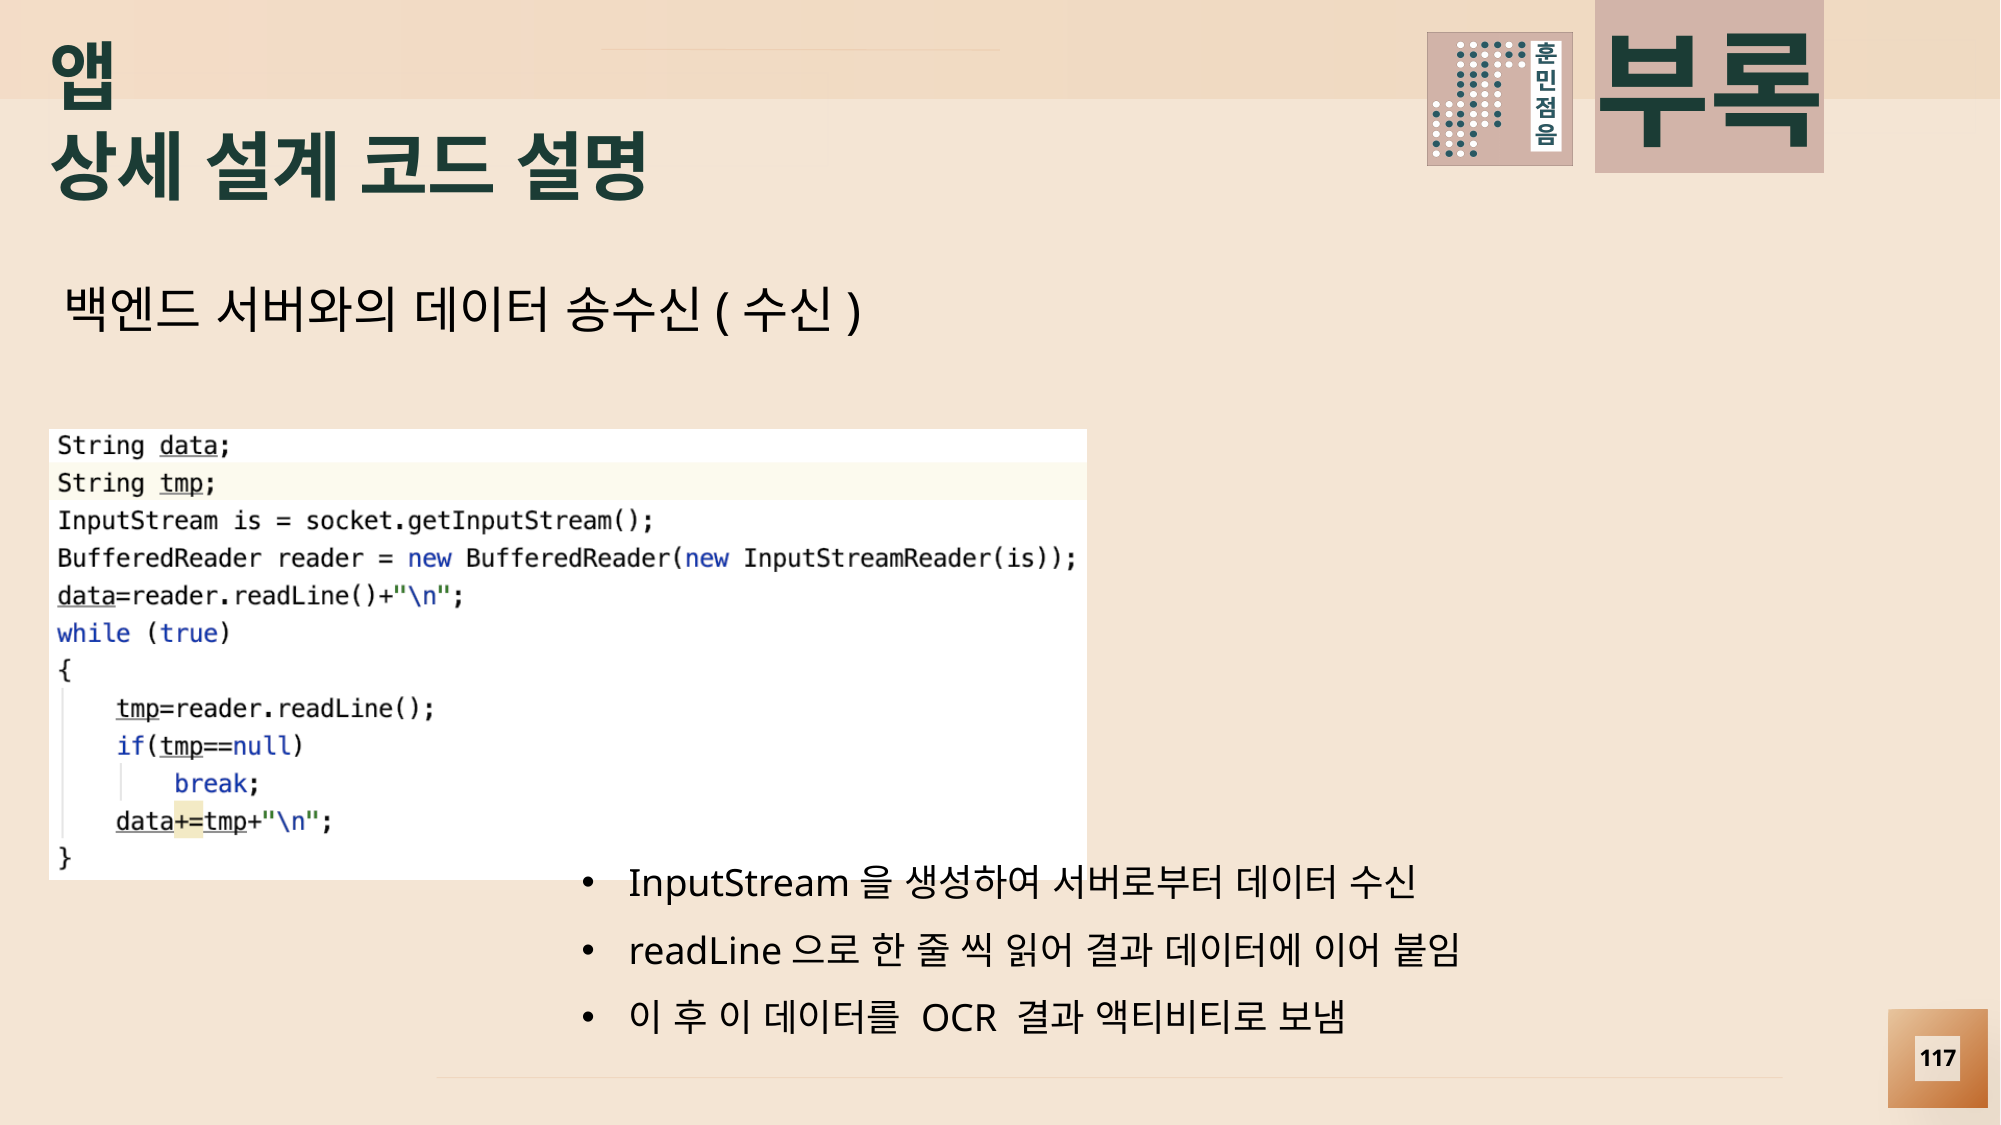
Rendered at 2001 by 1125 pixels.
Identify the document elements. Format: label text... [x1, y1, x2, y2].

text_box 부록 [1595, 39, 1976, 134]
picture [1427, 32, 1573, 166]
text_box InputStream을 생성하여 서버로부터 데이터 수신 readLine으로 한 줄 씩 읽어 결과 데이터에 이어 붙임 이 후 이 데이터를 OCR 결과 액티비티로 보냄 [566, 829, 1951, 1047]
picture [49, 429, 1087, 880]
text_box 백엔드 서버와의 데이터 송수신(수신) [49, 271, 938, 346]
title 앱 상세 설계 코드 설명 [49, 72, 829, 167]
slide_number 117 [1890, 1042, 1986, 1077]
